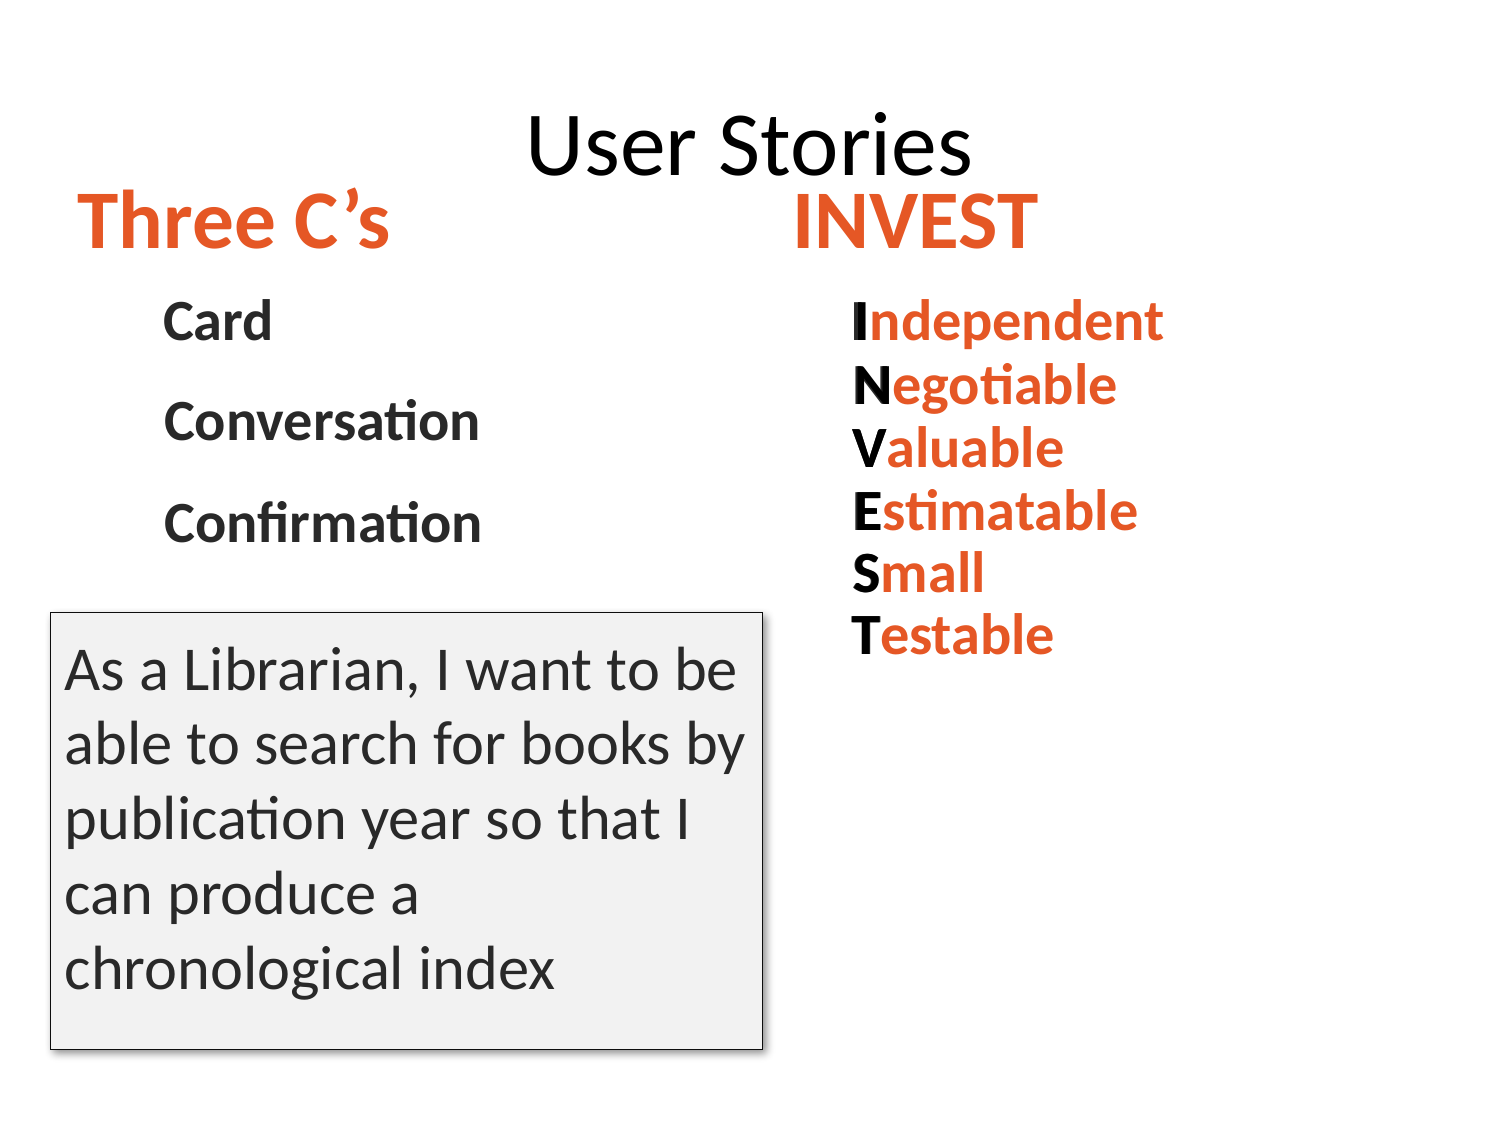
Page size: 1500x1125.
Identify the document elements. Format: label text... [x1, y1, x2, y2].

text_box Testable [838, 589, 1068, 674]
text_box Negotiable [839, 339, 1133, 424]
text_box As a Librarian, I want to be able to search for books by publication year so that I can produce a chronological index [50, 612, 763, 1050]
text_box INVEST [777, 149, 1238, 275]
text_box Card [148, 275, 289, 360]
text_box Three C’s [62, 149, 523, 275]
text_box Conversation [149, 375, 497, 460]
text_box Independent [839, 275, 1180, 360]
text_box Valuable [839, 401, 1078, 464]
title User Stories [75, 45, 1425, 233]
text_box Estimatable [839, 464, 1154, 549]
text_box Confirmation [149, 476, 498, 562]
text_box Small [838, 526, 1001, 589]
